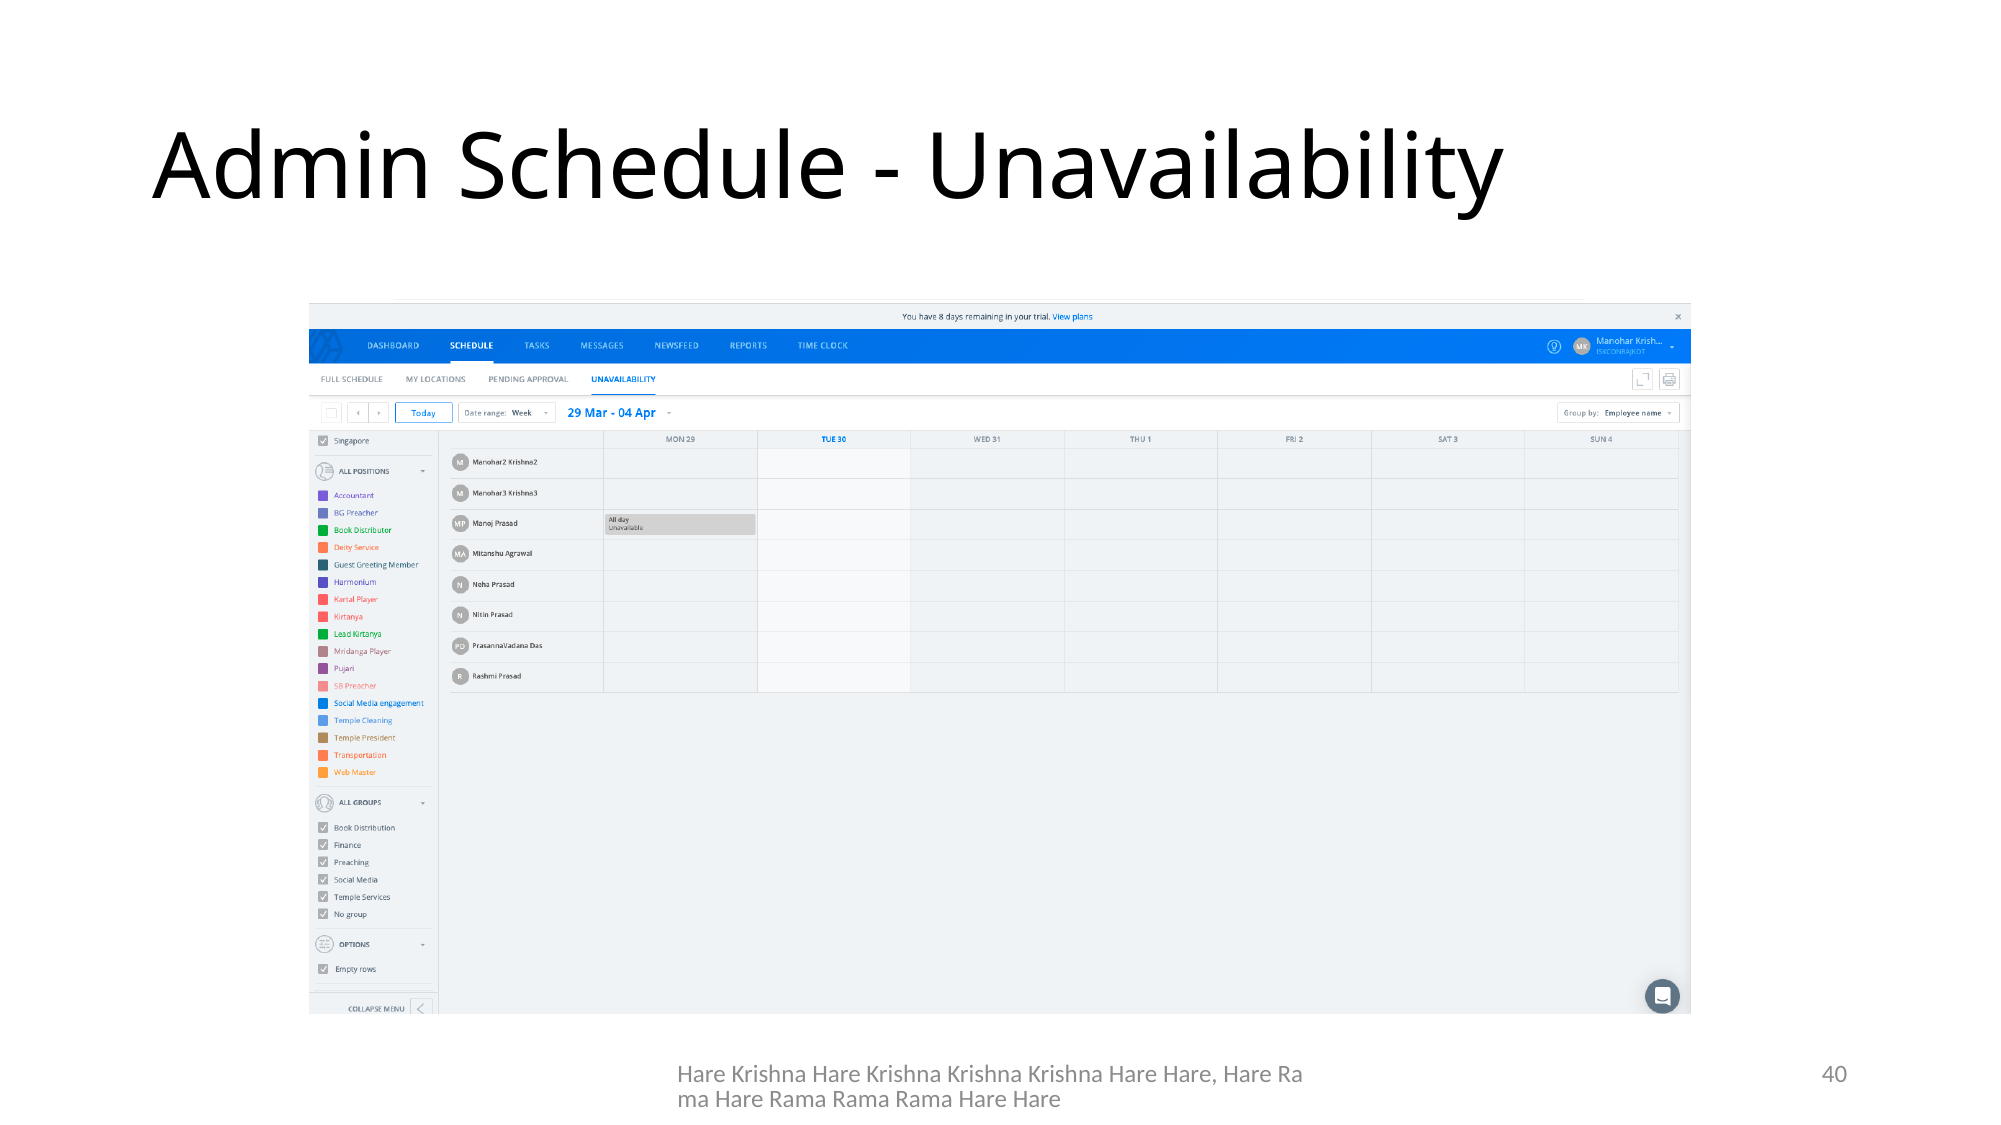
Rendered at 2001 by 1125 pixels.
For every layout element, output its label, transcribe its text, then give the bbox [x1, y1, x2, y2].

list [309, 299, 1691, 1014]
footer Hare Krishna Hare Krishna Krishna Krishna Hare Hare, Hare Rama Hare Rama Rama Rama Hare Hare [662, 1042, 1338, 1103]
title Admin Schedule - Unavailability [137, 59, 1863, 278]
slide_number 40 [1412, 1042, 1863, 1103]
